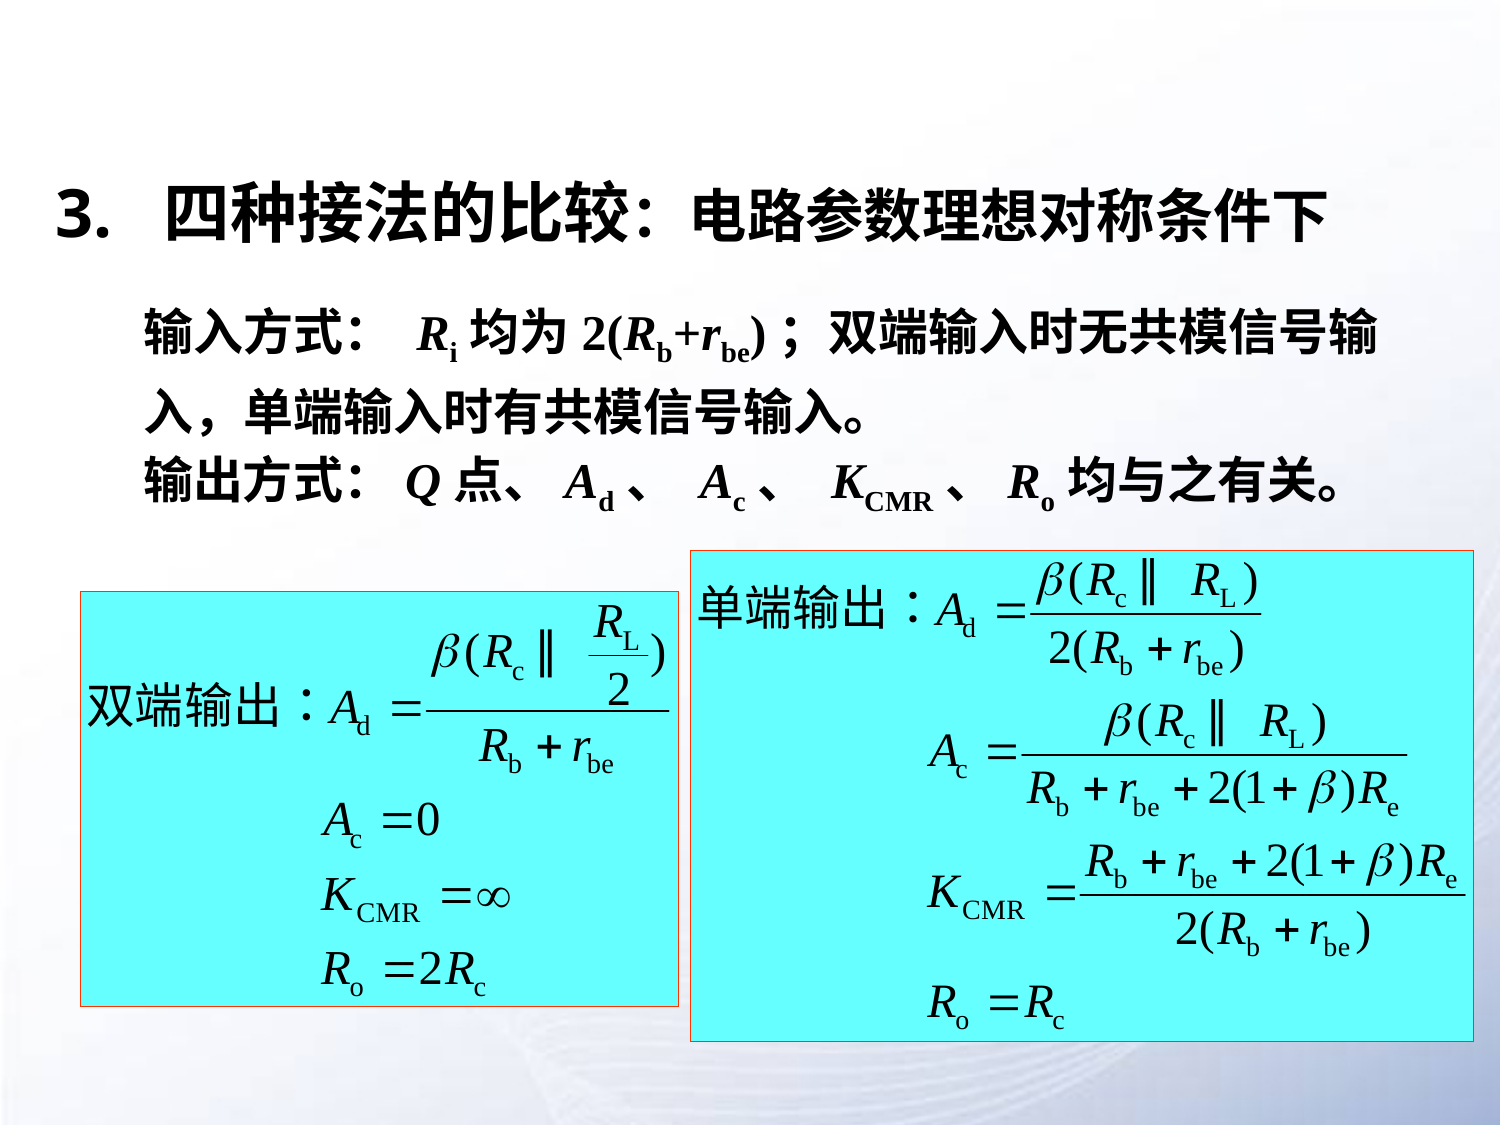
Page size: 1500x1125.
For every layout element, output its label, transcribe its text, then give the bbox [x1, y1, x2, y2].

title 3. 四种接法的比较：电路参数理想对称条件下 [40, 160, 1400, 262]
text_box 输出方式：Q点、Ad、 Ac、 KCMR、Ro均与之有关。 [128, 441, 1404, 525]
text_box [690, 550, 1474, 1042]
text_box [80, 591, 679, 1007]
picture [0, 0, 1500, 1125]
text_box 输入方式： Ri均为2(Rb+rbe)；双端输入时无共模信号输入，单端输入时有共模信号输入。 [128, 278, 1429, 448]
